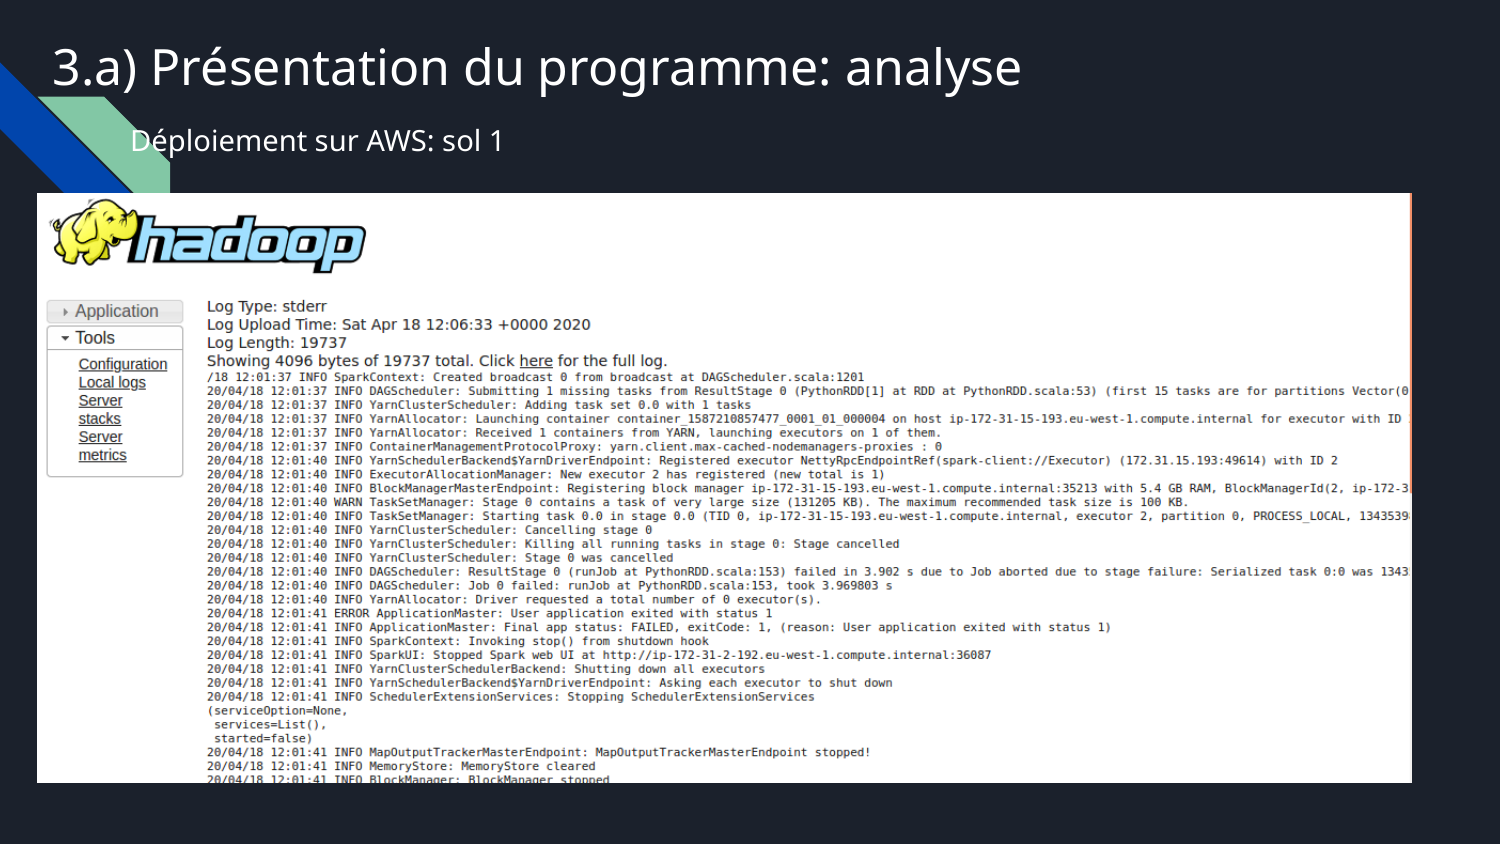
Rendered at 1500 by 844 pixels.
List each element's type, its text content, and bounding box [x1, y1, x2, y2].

text_box Déploiement sur AWS: sol 1 [115, 107, 1360, 191]
picture [37, 192, 1412, 783]
title 3.a) Présentation du programme: analyse [37, 20, 1463, 118]
